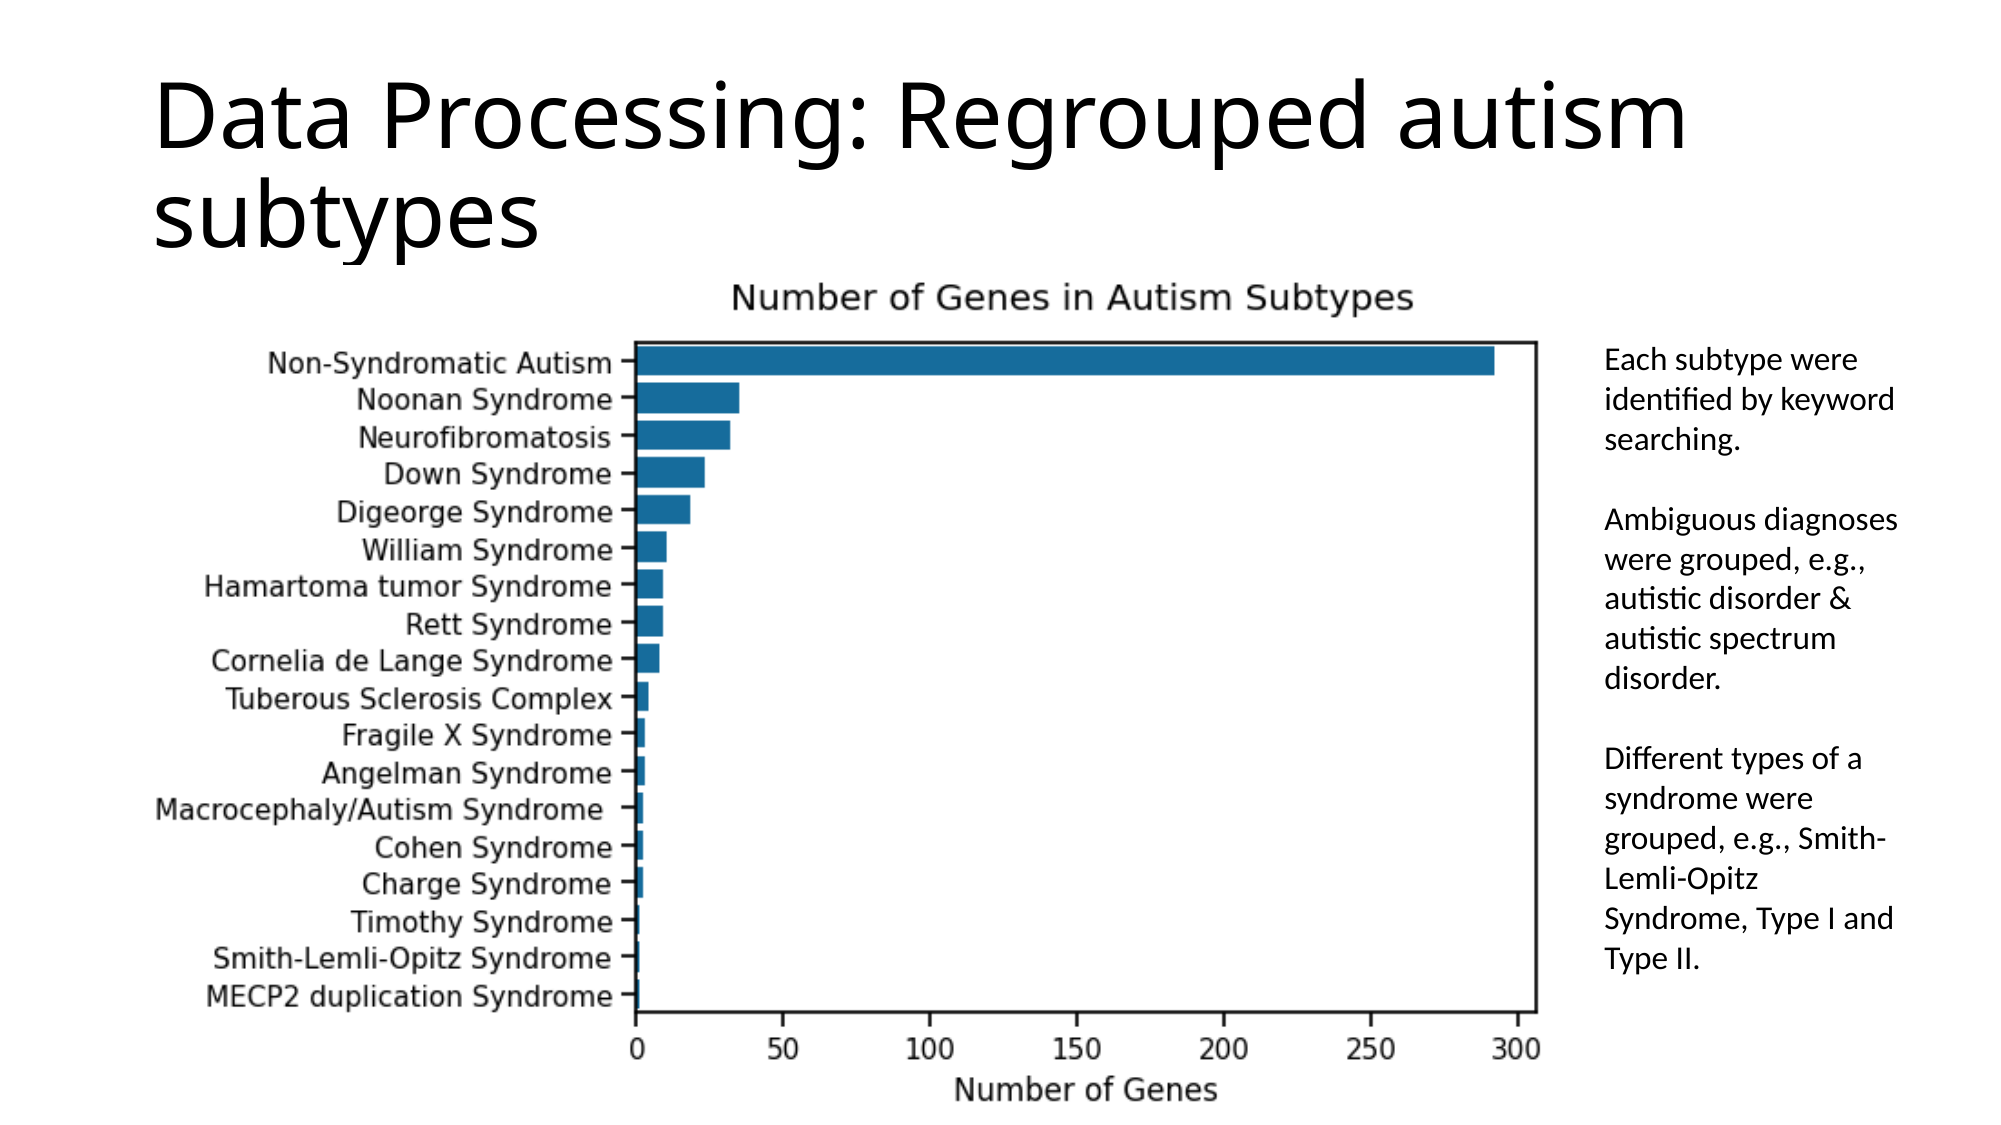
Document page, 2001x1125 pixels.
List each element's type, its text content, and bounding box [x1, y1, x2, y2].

title Data Processing: Regrouped autism subtypes [137, 59, 1863, 278]
text_box Each subtype were identified by keyword searching. Ambiguous diagnoses were grouped, e.g., autistic disorder & autistic spectrum disorder. Different types of a syndrome were grouped, e.g., Smith-Lemli-Opitz Syndrome, Type I and Type II. [1589, 329, 1916, 984]
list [137, 265, 1562, 1125]
